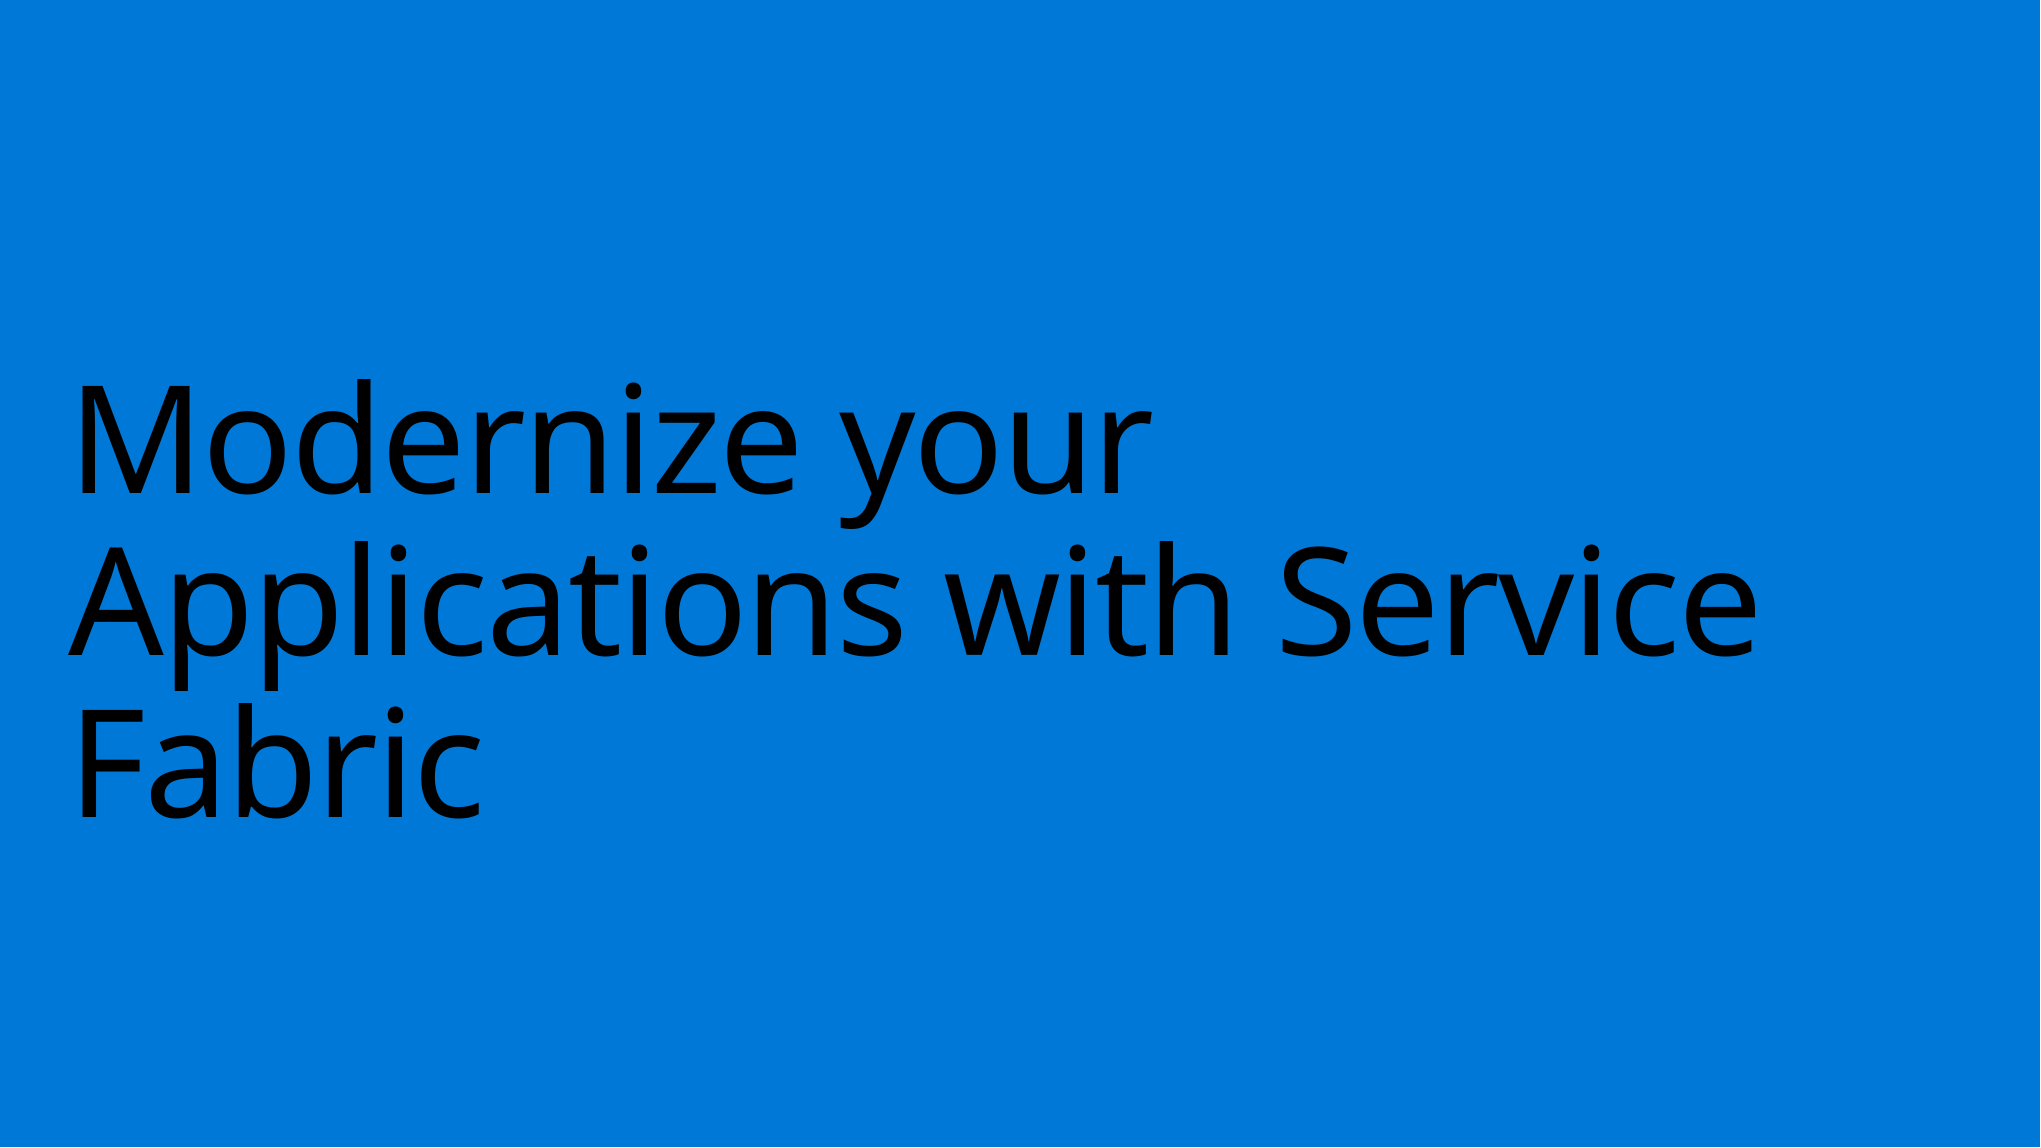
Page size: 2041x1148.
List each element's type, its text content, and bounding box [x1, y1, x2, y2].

title Modernize your Applications with Service Fabric [45, 348, 1996, 707]
